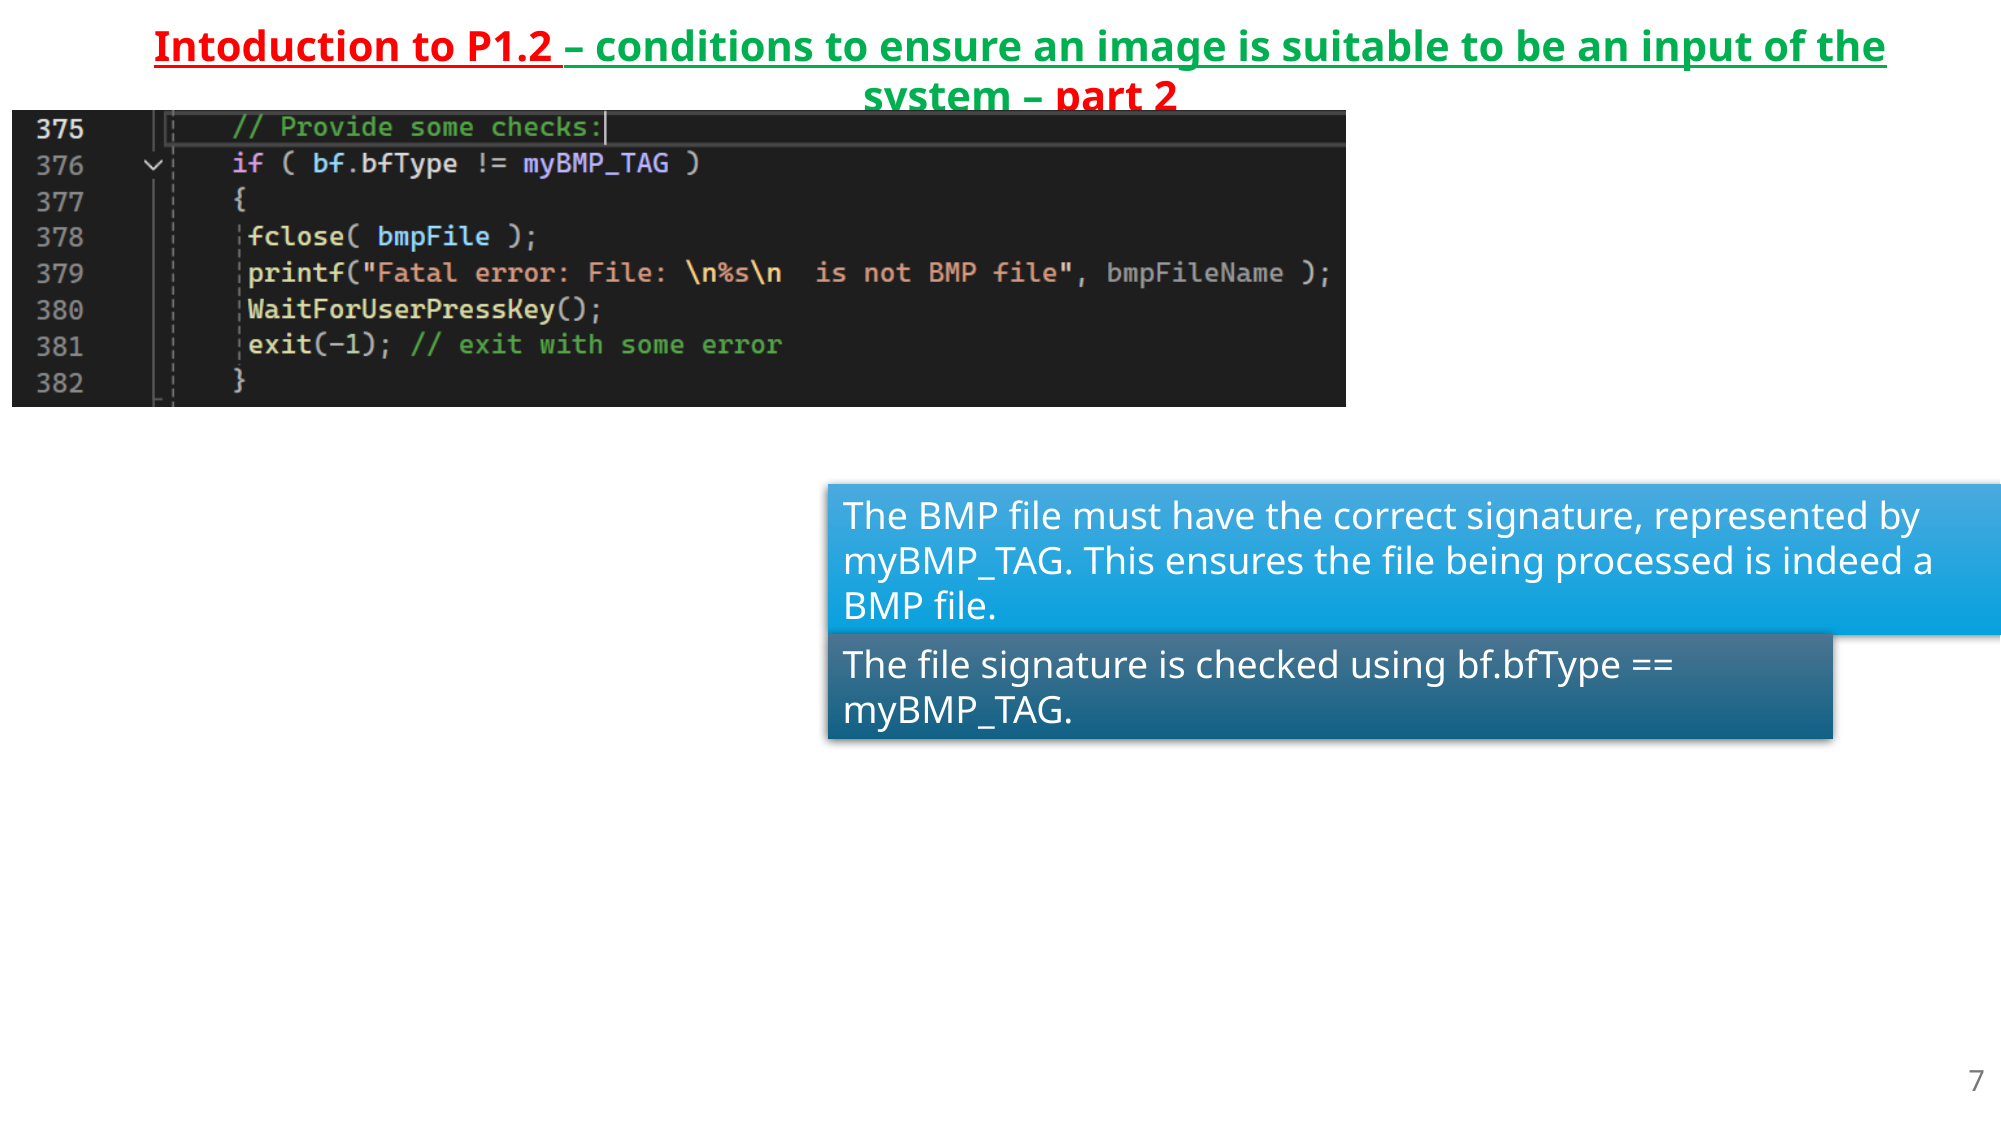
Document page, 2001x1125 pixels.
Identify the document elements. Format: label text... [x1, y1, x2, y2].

picture [12, 110, 1347, 408]
slide_number 7 [1927, 1038, 2000, 1125]
text_box The file signature is checked using bf.bfType == myBMP_TAG. [828, 634, 1833, 739]
text_box Intoduction to P1.2 – conditions to ensure an image is suitable to be an input of the system – part 2 [55, 0, 1986, 79]
text_box The BMP file must have the correct signature, represented by myBMP_TAG. This ensures the file being processed is indeed a BMP file. [828, 484, 2000, 635]
